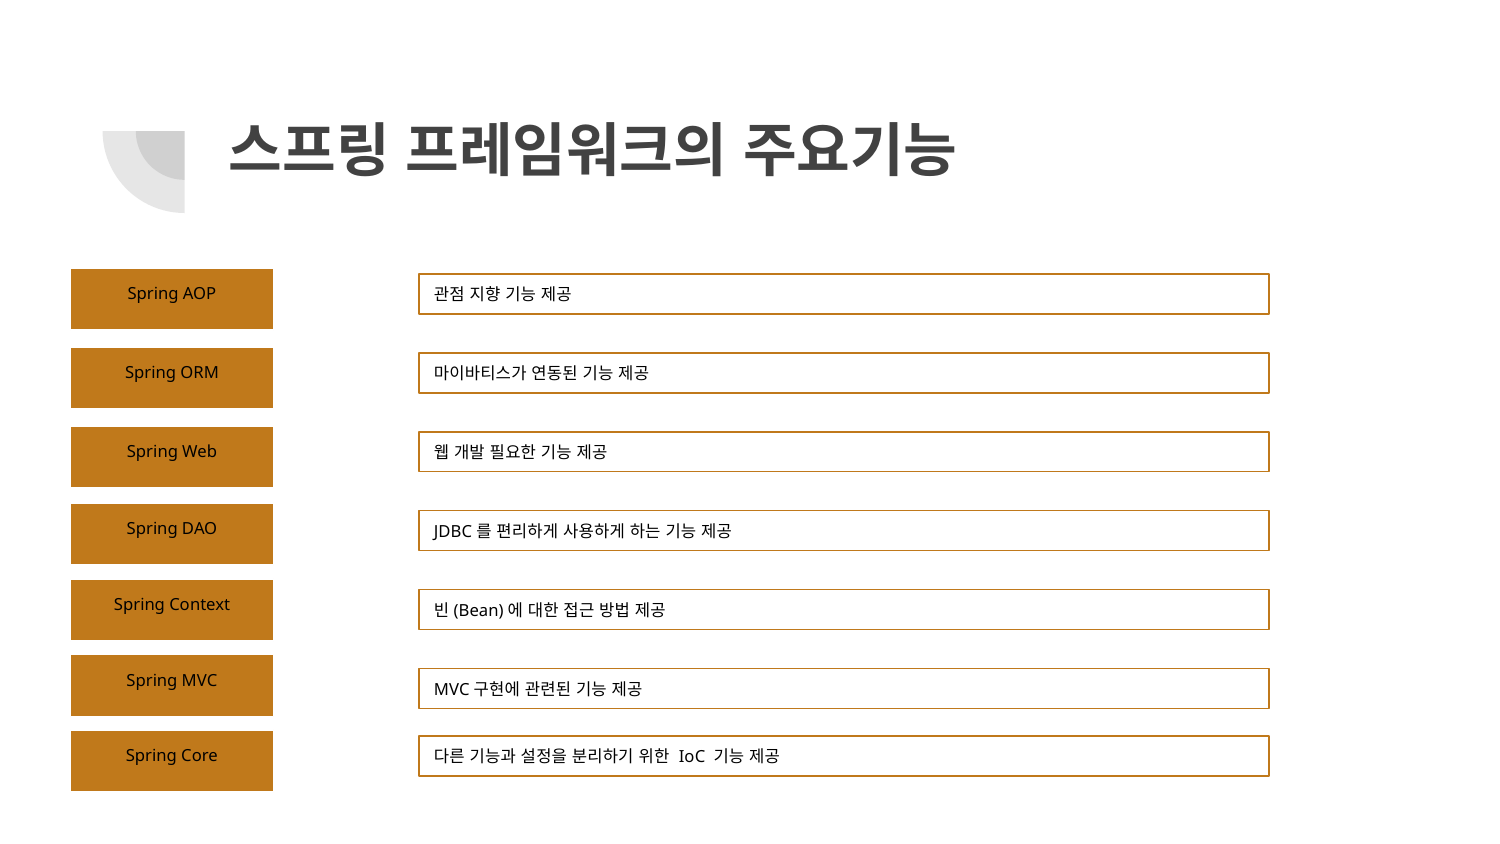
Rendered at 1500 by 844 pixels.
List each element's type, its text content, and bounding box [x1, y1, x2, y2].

text_box Spring Context [70, 578, 274, 642]
title 스프링 프레임워크의 주요기능 [213, 98, 1368, 263]
text_box 빈(Bean)에 대한 접근 방법 제공 [419, 589, 1270, 630]
text_box 관점 지향 기능 제공 [419, 273, 1270, 314]
text_box JDBC를 편리하게 사용하게 하는 기능 제공 [419, 510, 1270, 551]
text_box Spring DAO [70, 502, 274, 566]
text_box Spring Core [70, 729, 274, 793]
text_box 웹 개발 필요한 기능 제공 [419, 431, 1270, 472]
text_box 다른 기능과 설정을 분리하기 위한 IoC 기능 제공 [419, 735, 1270, 776]
text_box 마이바티스가 연동된 기능 제공 [419, 352, 1270, 393]
text_box Spring MVC [70, 654, 274, 717]
text_box MVC구현에 관련된 기능 제공 [419, 668, 1270, 709]
text_box Spring AOP [70, 268, 274, 331]
text_box Spring ORM [70, 347, 274, 410]
text_box Spring Web [70, 425, 274, 489]
